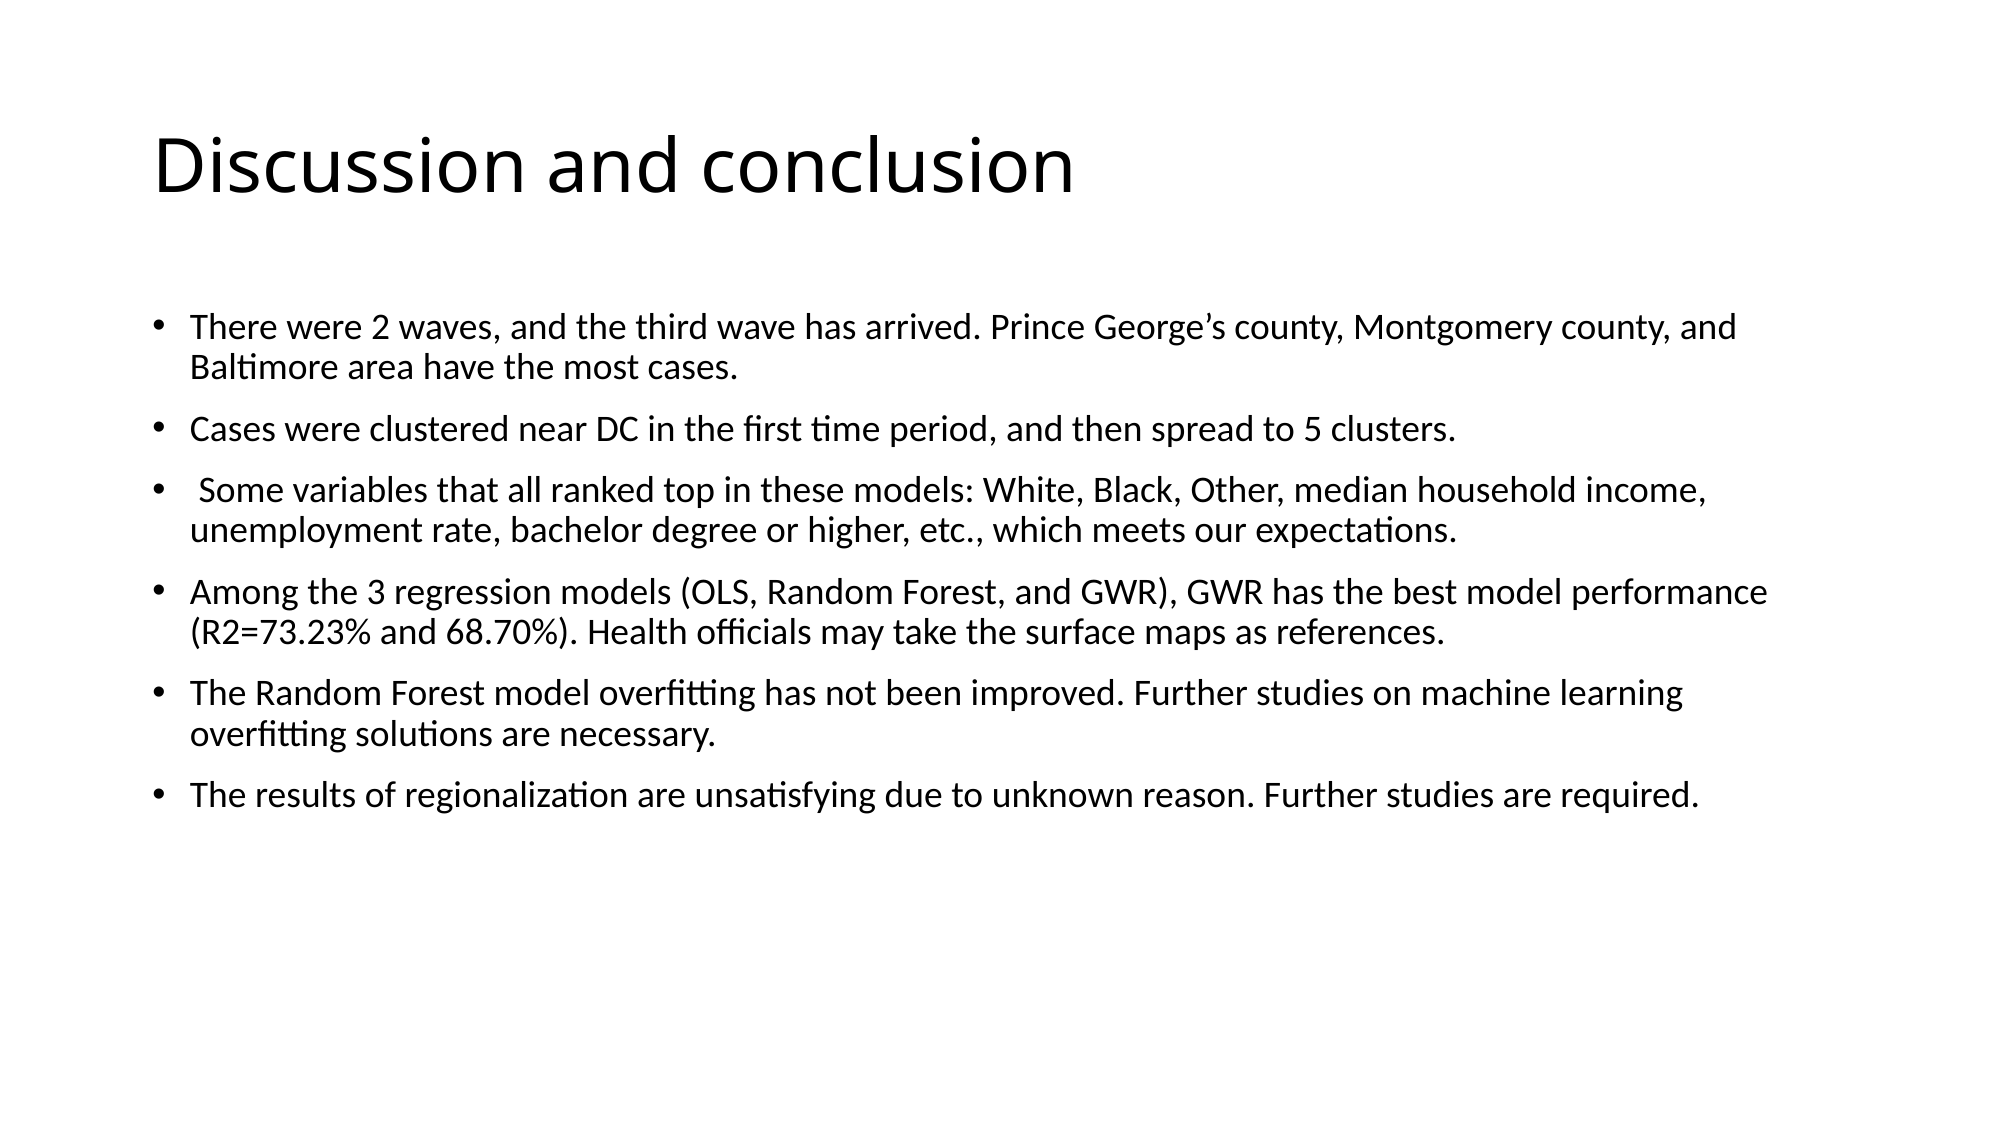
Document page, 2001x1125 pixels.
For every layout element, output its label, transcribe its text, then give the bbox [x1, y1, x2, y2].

list There were 2 waves, and the third wave has arrived. Prince George’s county, Montgomery county, and Baltimore area have the most cases. Cases were clustered near DC in the first time period, and then spread to 5 clusters. Some variables that all ranked top in these models: White, Black, Other, median household income, unemployment rate, bachelor degree or higher, etc., which meets our expectations. Among the 3 regression models (OLS, Random Forest, and GWR), GWR has the best model performance (R2=73.23% and 68.70%). Health officials may take the surface maps as references. The Random Forest model overfitting has not been improved. Further studies on machine learning overfitting solutions are necessary. The results of regionalization are unsatisfying due to unknown reason. Further studies are required. [137, 299, 1863, 1014]
title Discussion and conclusion [137, 59, 1863, 278]
